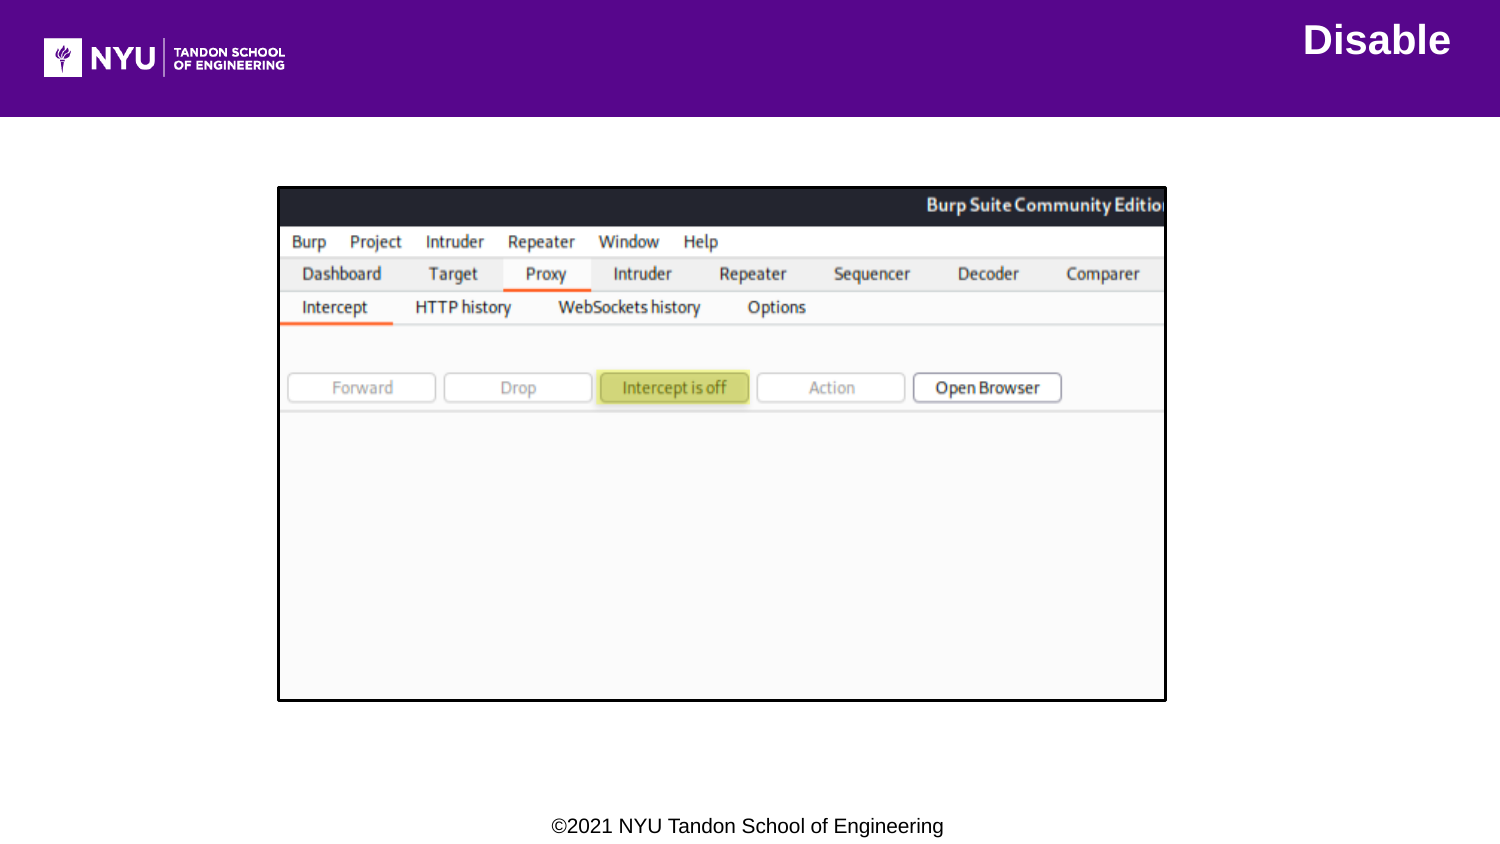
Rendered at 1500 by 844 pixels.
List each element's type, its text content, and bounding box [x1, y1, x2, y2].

picture [44, 38, 285, 77]
list Disable [392, 12, 1463, 109]
picture [279, 189, 1165, 700]
